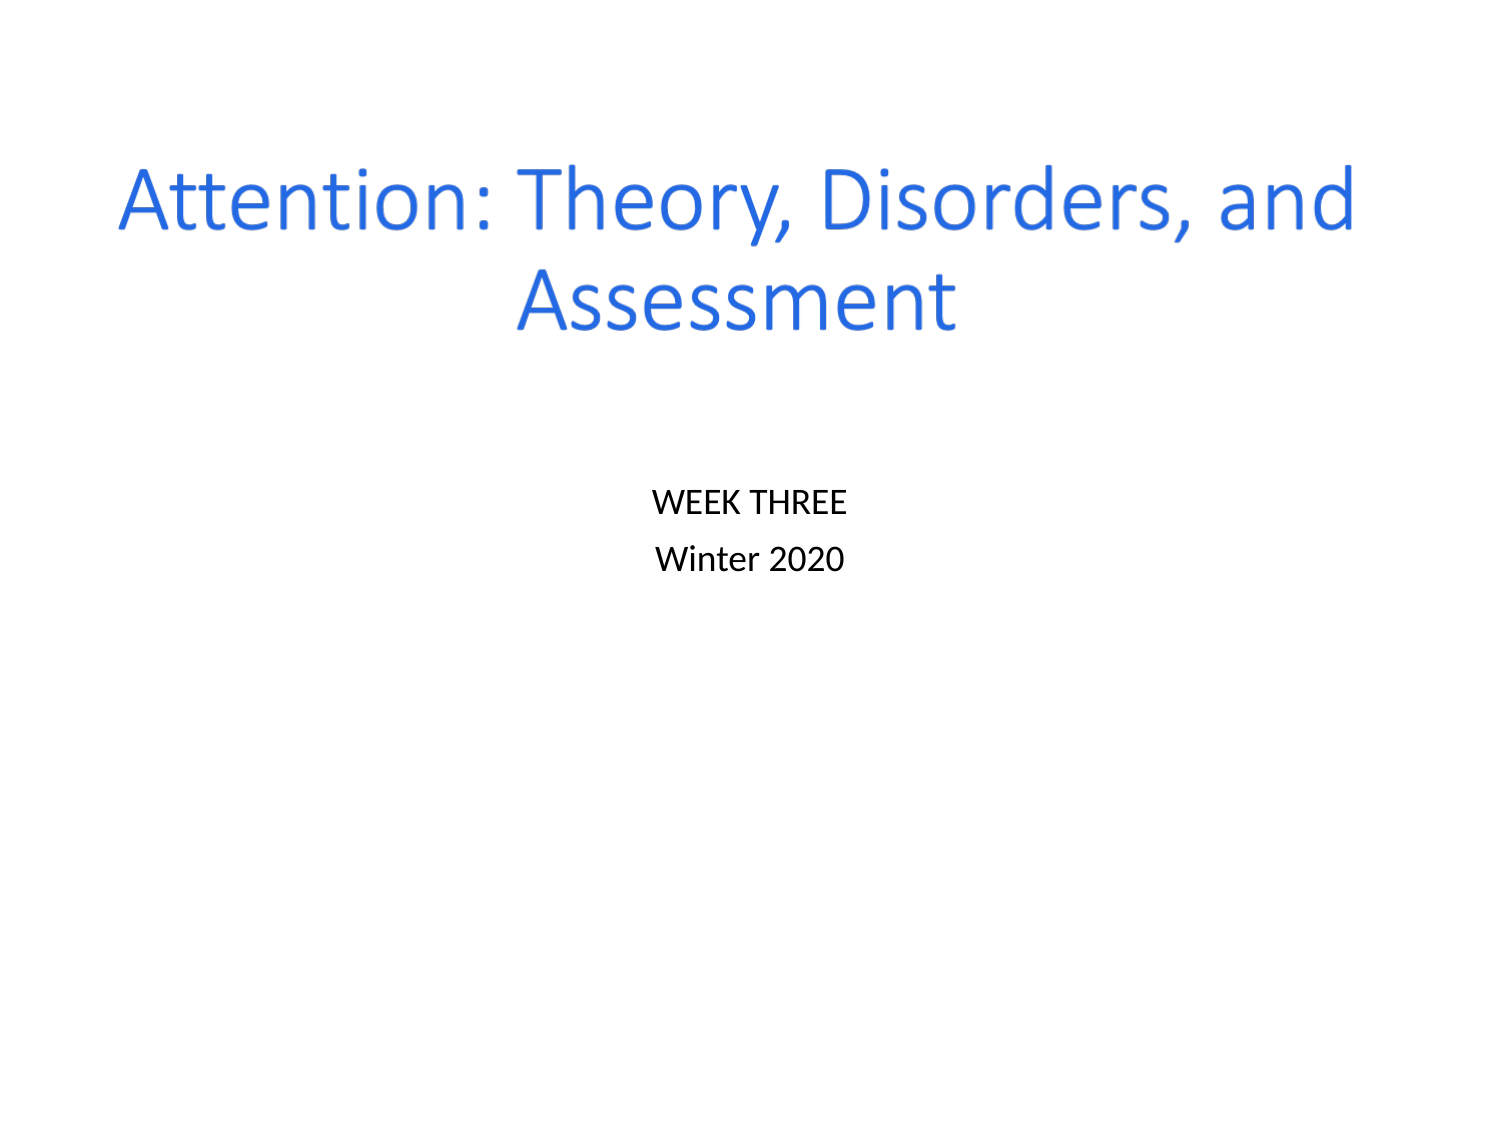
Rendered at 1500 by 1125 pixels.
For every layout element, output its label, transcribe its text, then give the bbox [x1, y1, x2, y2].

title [60, 110, 1434, 411]
subtitle WEEK THREE Winter 2020 [150, 474, 1350, 775]
